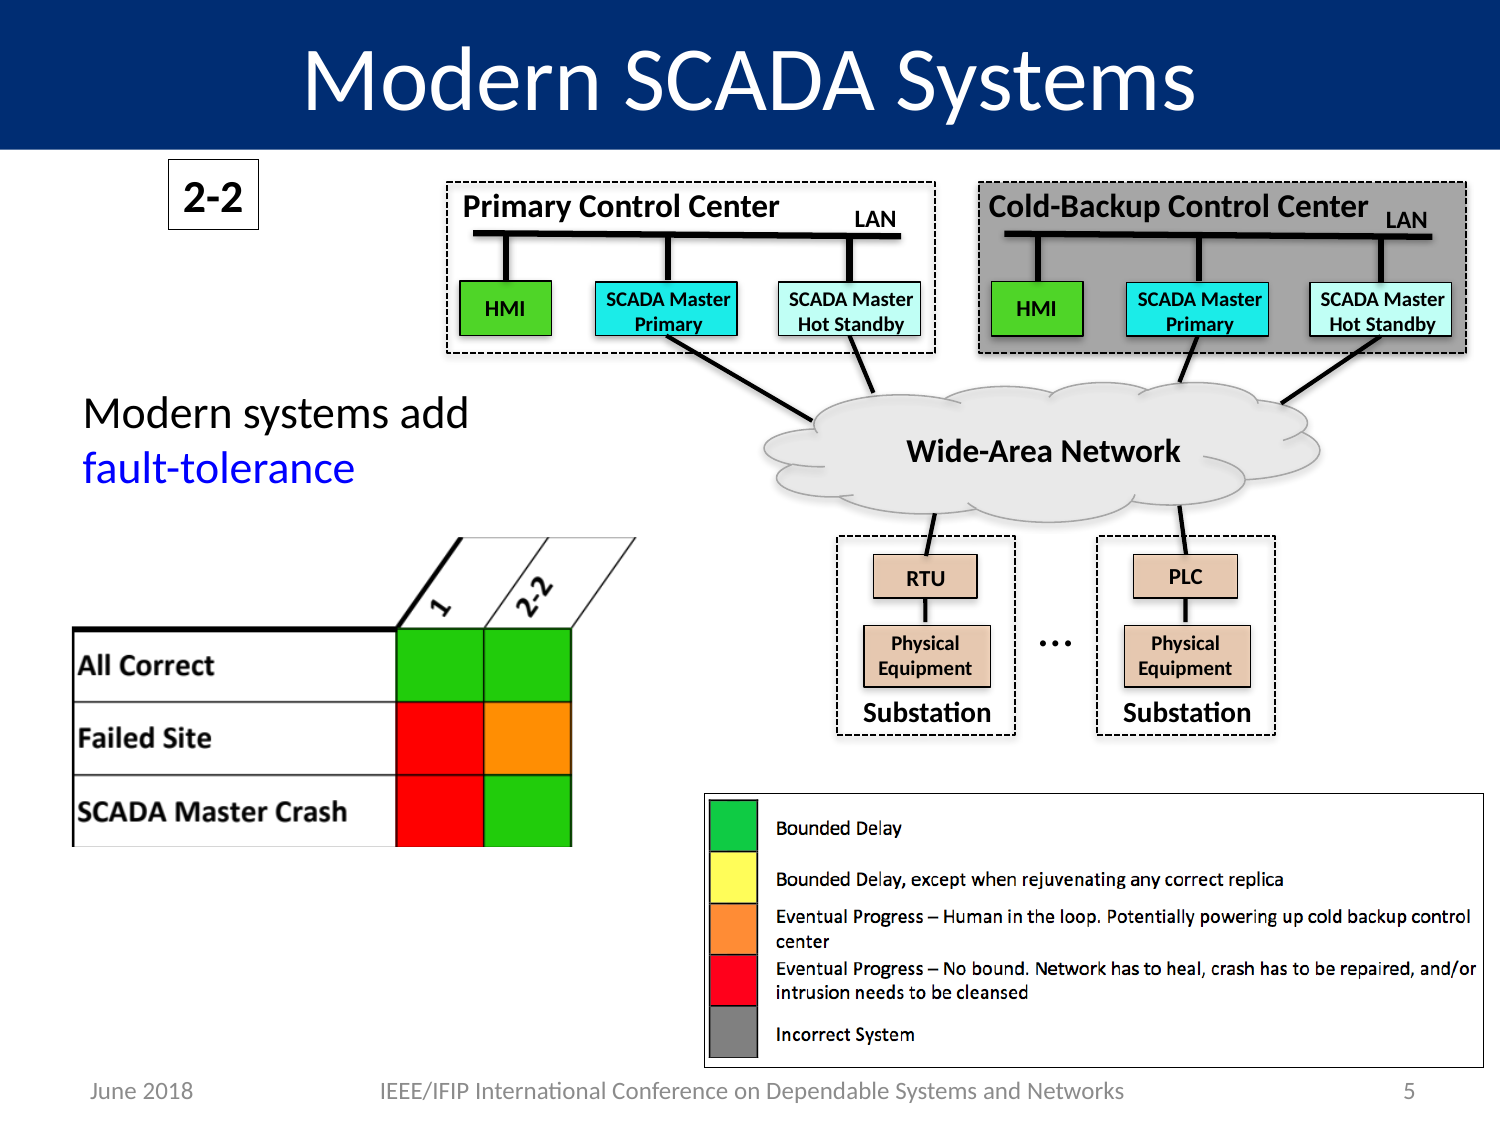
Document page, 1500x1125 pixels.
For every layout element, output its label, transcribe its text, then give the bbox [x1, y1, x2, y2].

title Modern SCADA Systems [0, 0, 1500, 150]
text_box Modern systems add fault-tolerance [68, 375, 442, 500]
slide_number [75, 1059, 251, 1120]
text_box 2-2 [168, 159, 259, 230]
picture [704, 793, 1485, 1068]
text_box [447, 176, 1467, 738]
picture [71, 536, 657, 847]
slide_number 5 [1253, 1077, 1431, 1120]
footer IEEE/IFIP International Conference on Dependable Systems and Networks [251, 1059, 1253, 1120]
